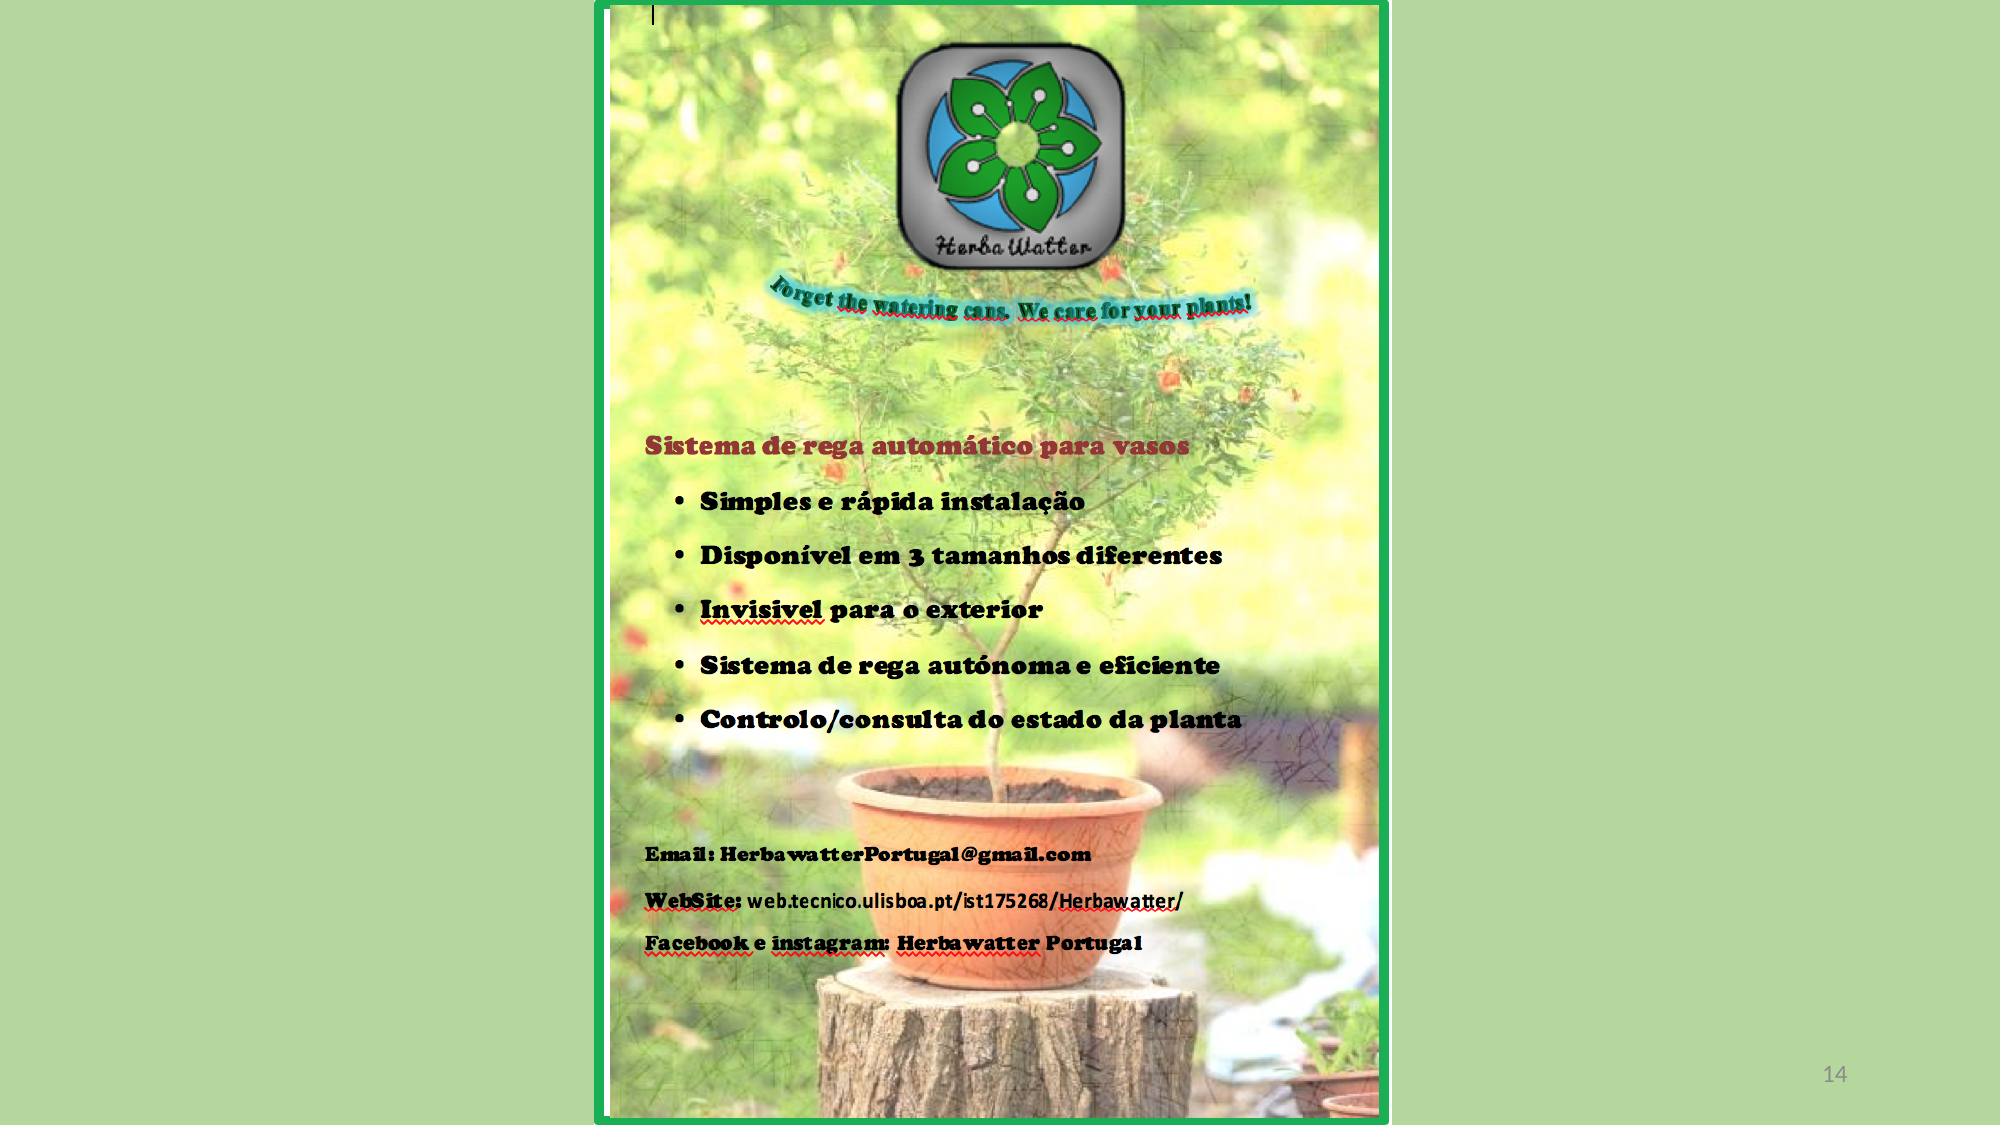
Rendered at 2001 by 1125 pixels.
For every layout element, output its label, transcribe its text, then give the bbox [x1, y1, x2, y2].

text_box <number> [1412, 1042, 1863, 1103]
picture [594, 0, 1393, 1125]
